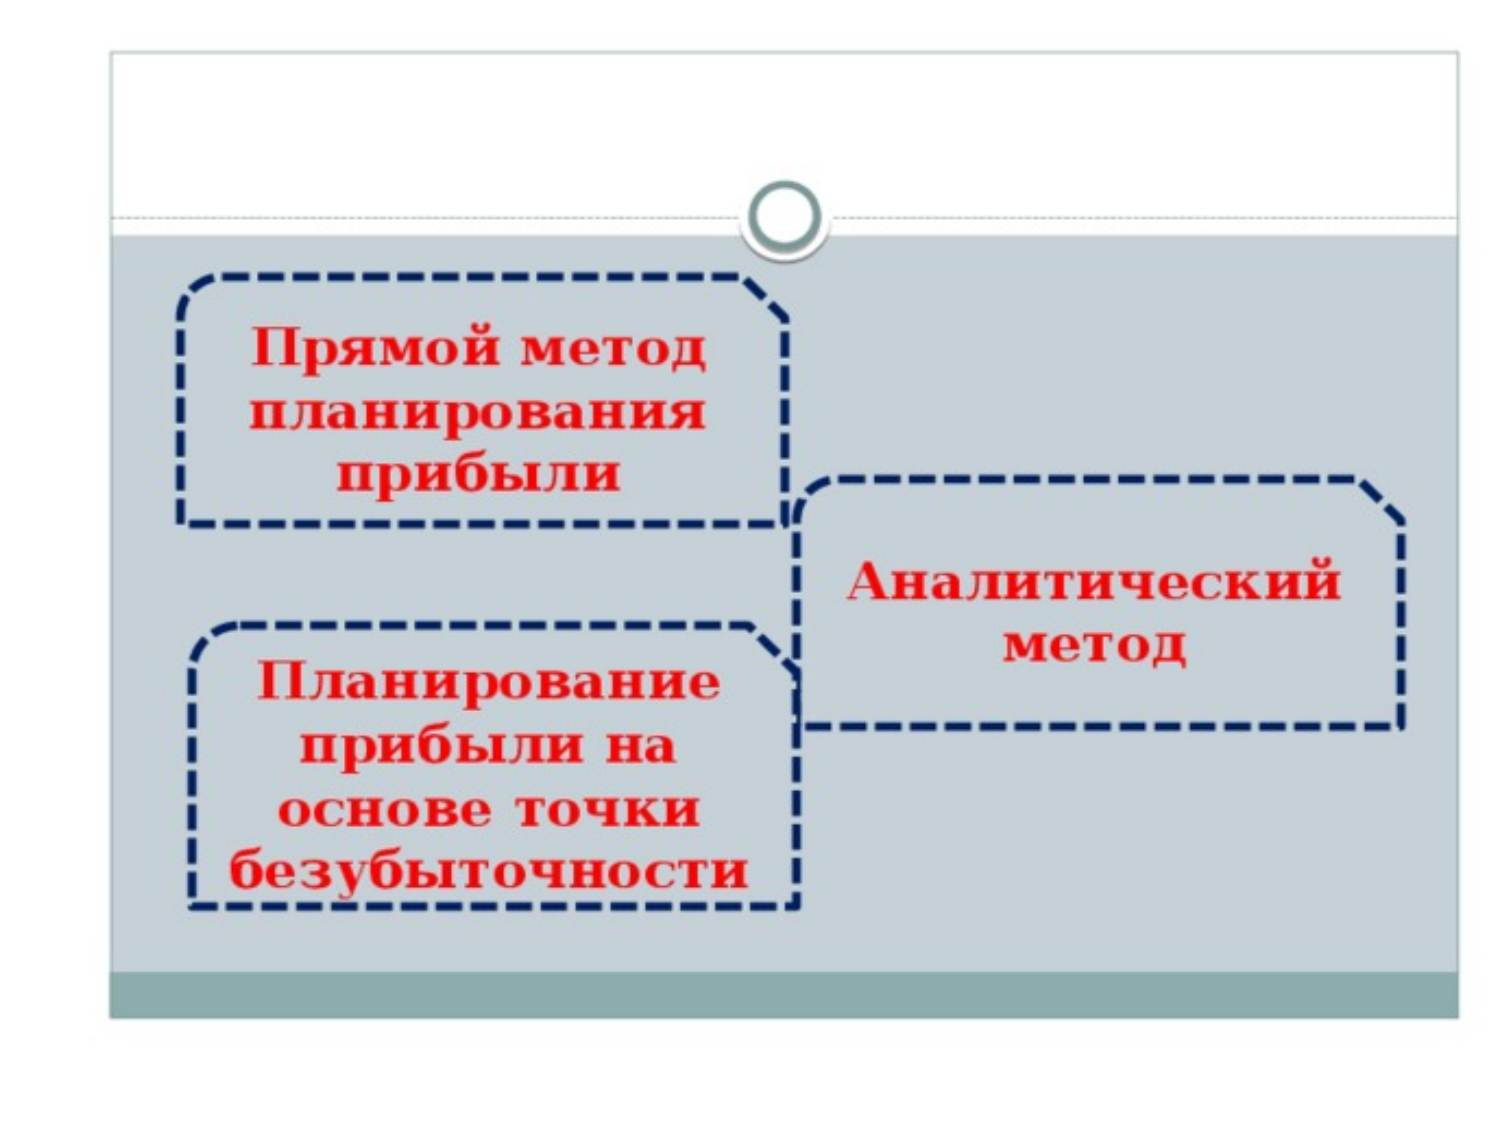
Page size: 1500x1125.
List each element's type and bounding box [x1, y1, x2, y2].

picture [88, 30, 1483, 1042]
